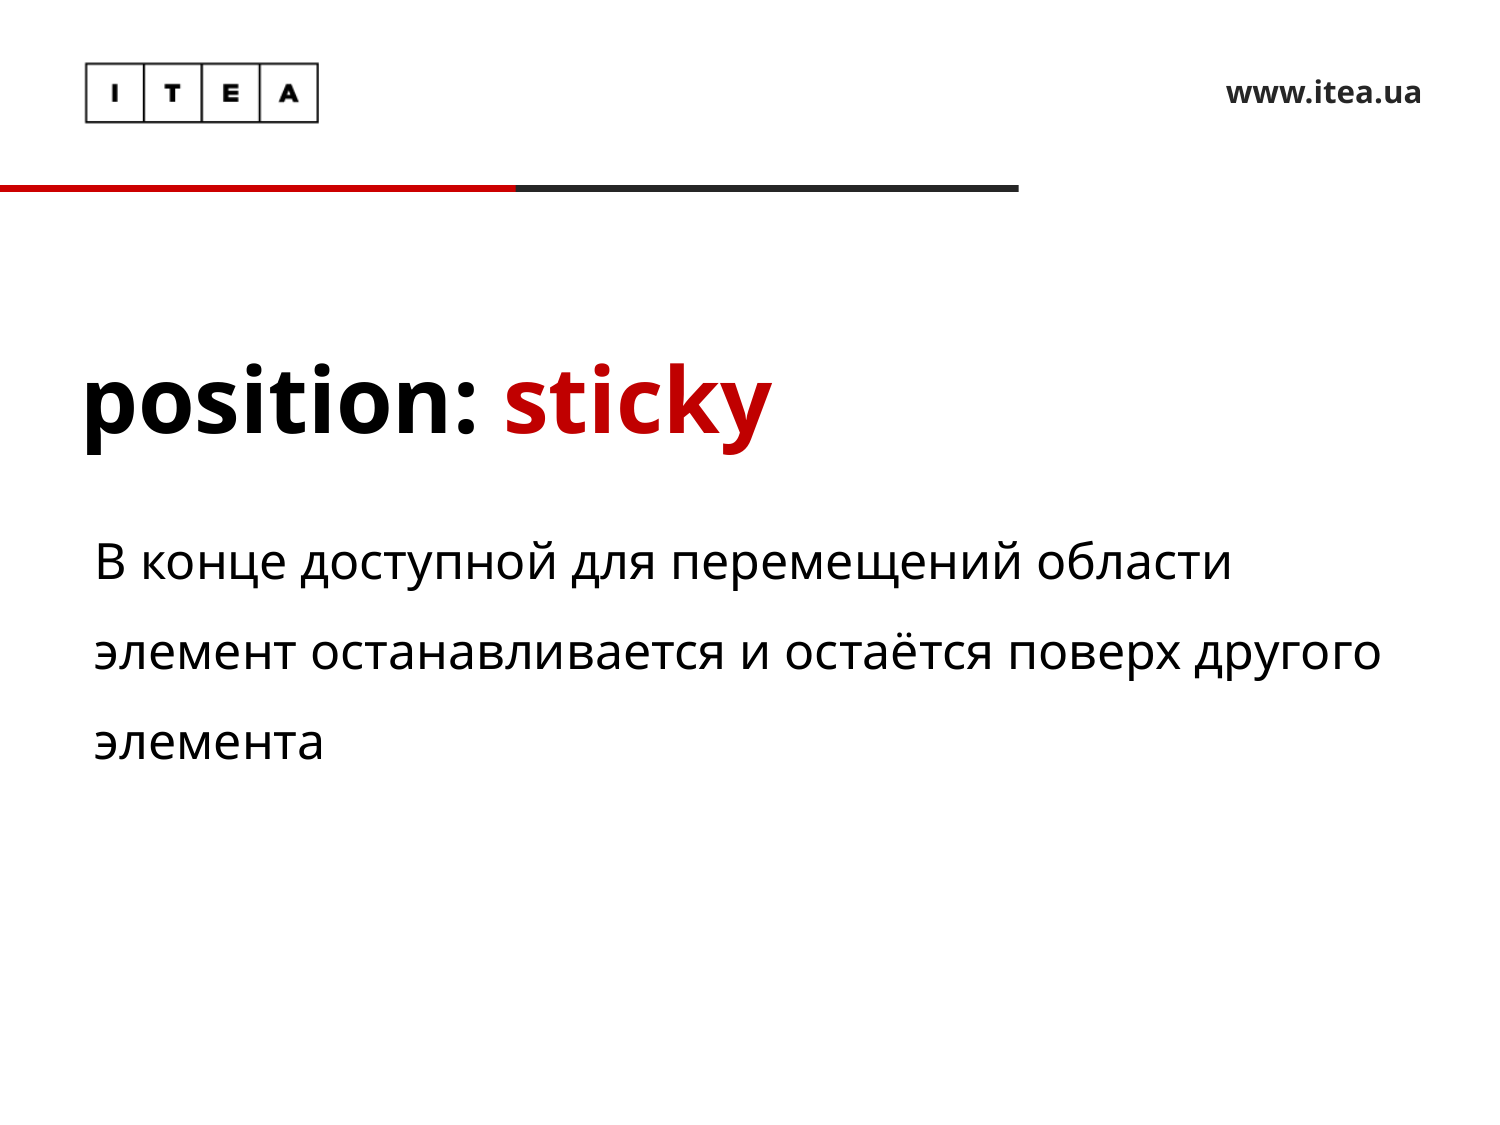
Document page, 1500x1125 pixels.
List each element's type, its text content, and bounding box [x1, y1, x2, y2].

text_box [516, 185, 1019, 192]
text_box [0, 185, 516, 192]
text_box www.itea.ua [1172, 66, 1477, 115]
title position: sticky [65, 323, 1425, 421]
list В конце доступной для перемещений области элемент останавливается и остаётся поверх другого элемента [79, 492, 1421, 1036]
picture [57, 49, 344, 133]
